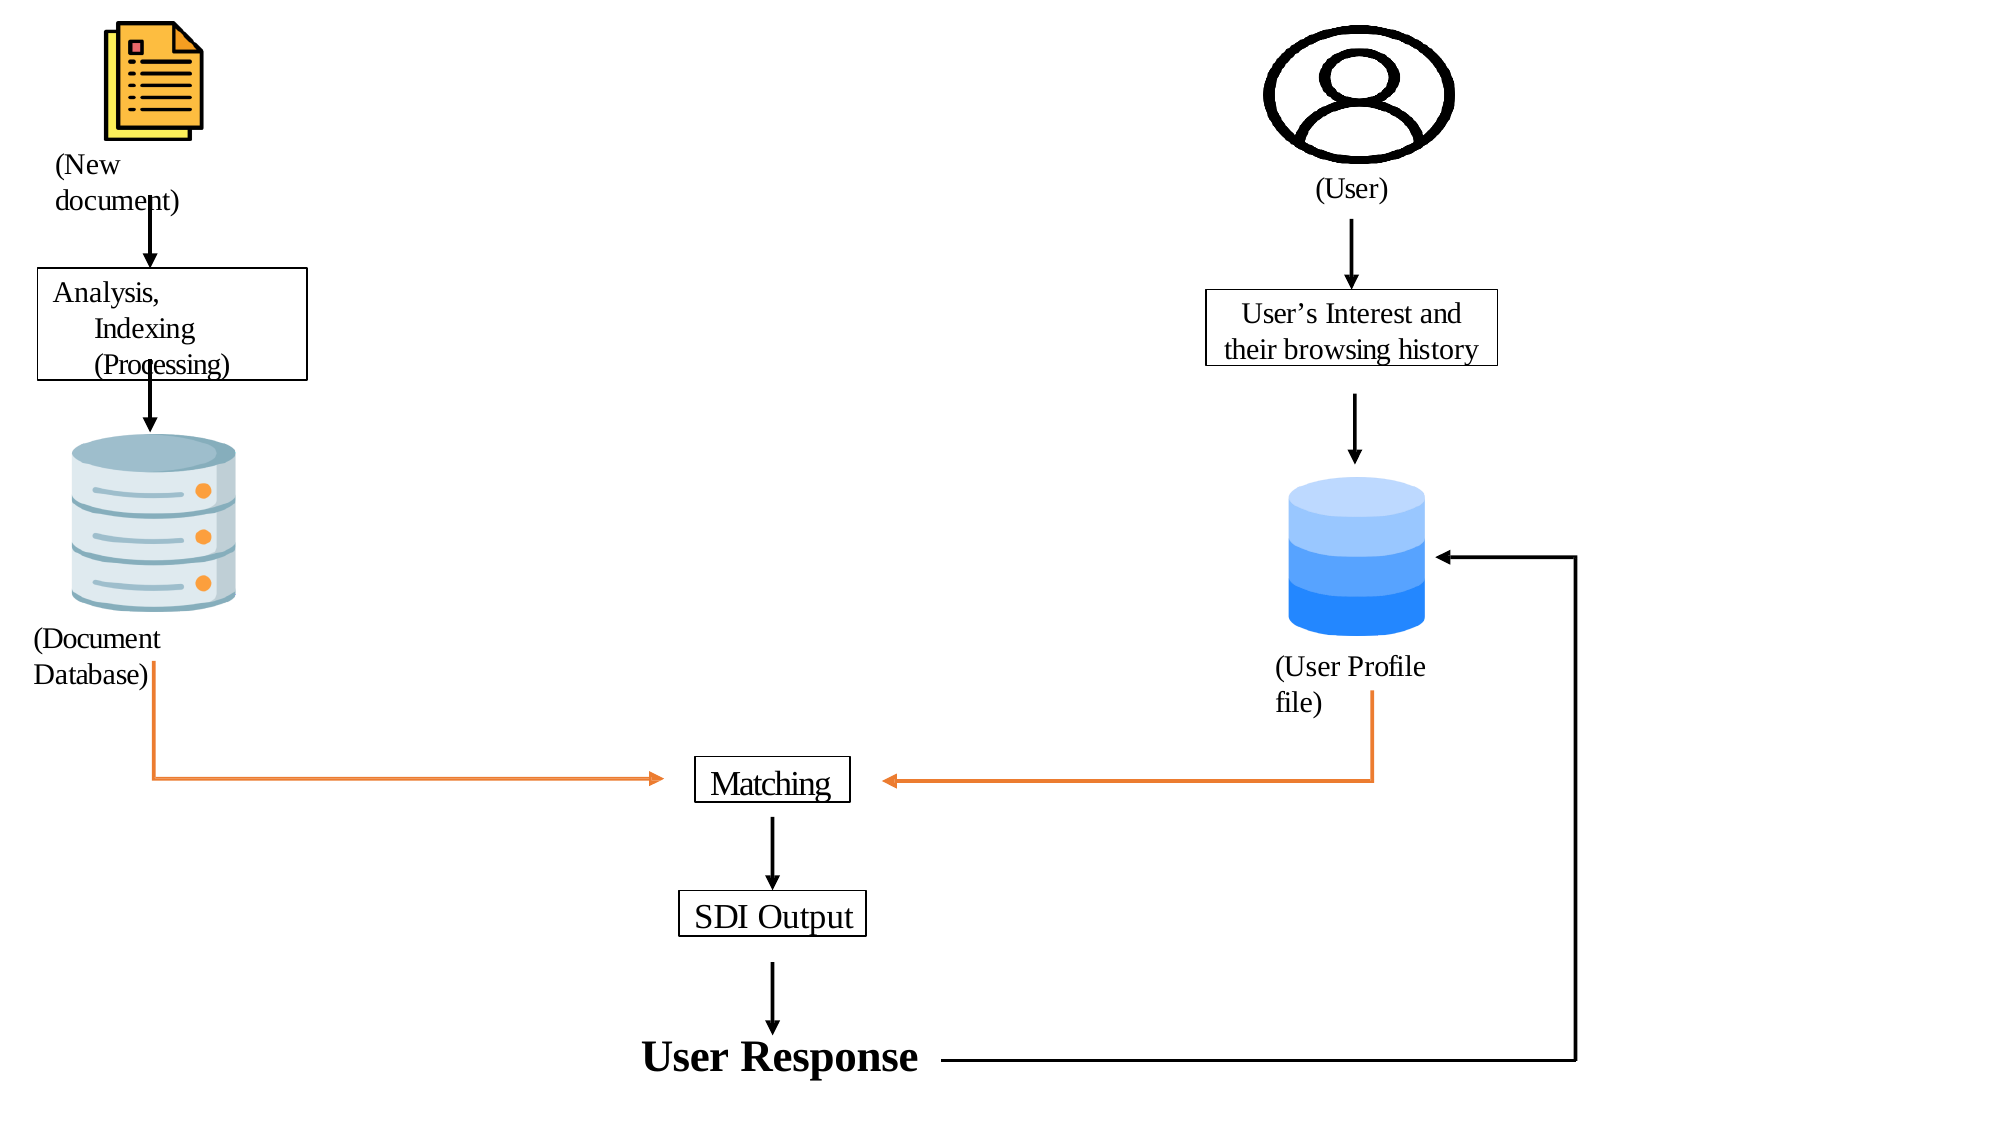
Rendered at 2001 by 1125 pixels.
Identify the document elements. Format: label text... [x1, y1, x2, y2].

text_box [1344, 218, 1360, 290]
text_box (New document) [53, 142, 245, 217]
text_box [1347, 393, 1363, 465]
text_box Matching [694, 756, 851, 802]
picture [1263, 25, 1456, 164]
text_box (Document Database) [31, 616, 275, 691]
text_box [940, 549, 1578, 1064]
text_box User Response [638, 1024, 922, 1081]
picture [103, 21, 205, 141]
text_box User’s Interest and their browsing history [1205, 289, 1498, 366]
text_box [151, 660, 665, 787]
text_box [71, 358, 236, 612]
text_box (User) [1313, 171, 1390, 205]
text_box SDI Output [679, 890, 867, 936]
text_box [765, 962, 781, 1036]
text_box [765, 816, 781, 891]
picture [1287, 477, 1425, 549]
text_box [142, 195, 158, 269]
text_box Analysis, Indexing (Processing) [37, 268, 307, 381]
text_box [881, 773, 935, 789]
